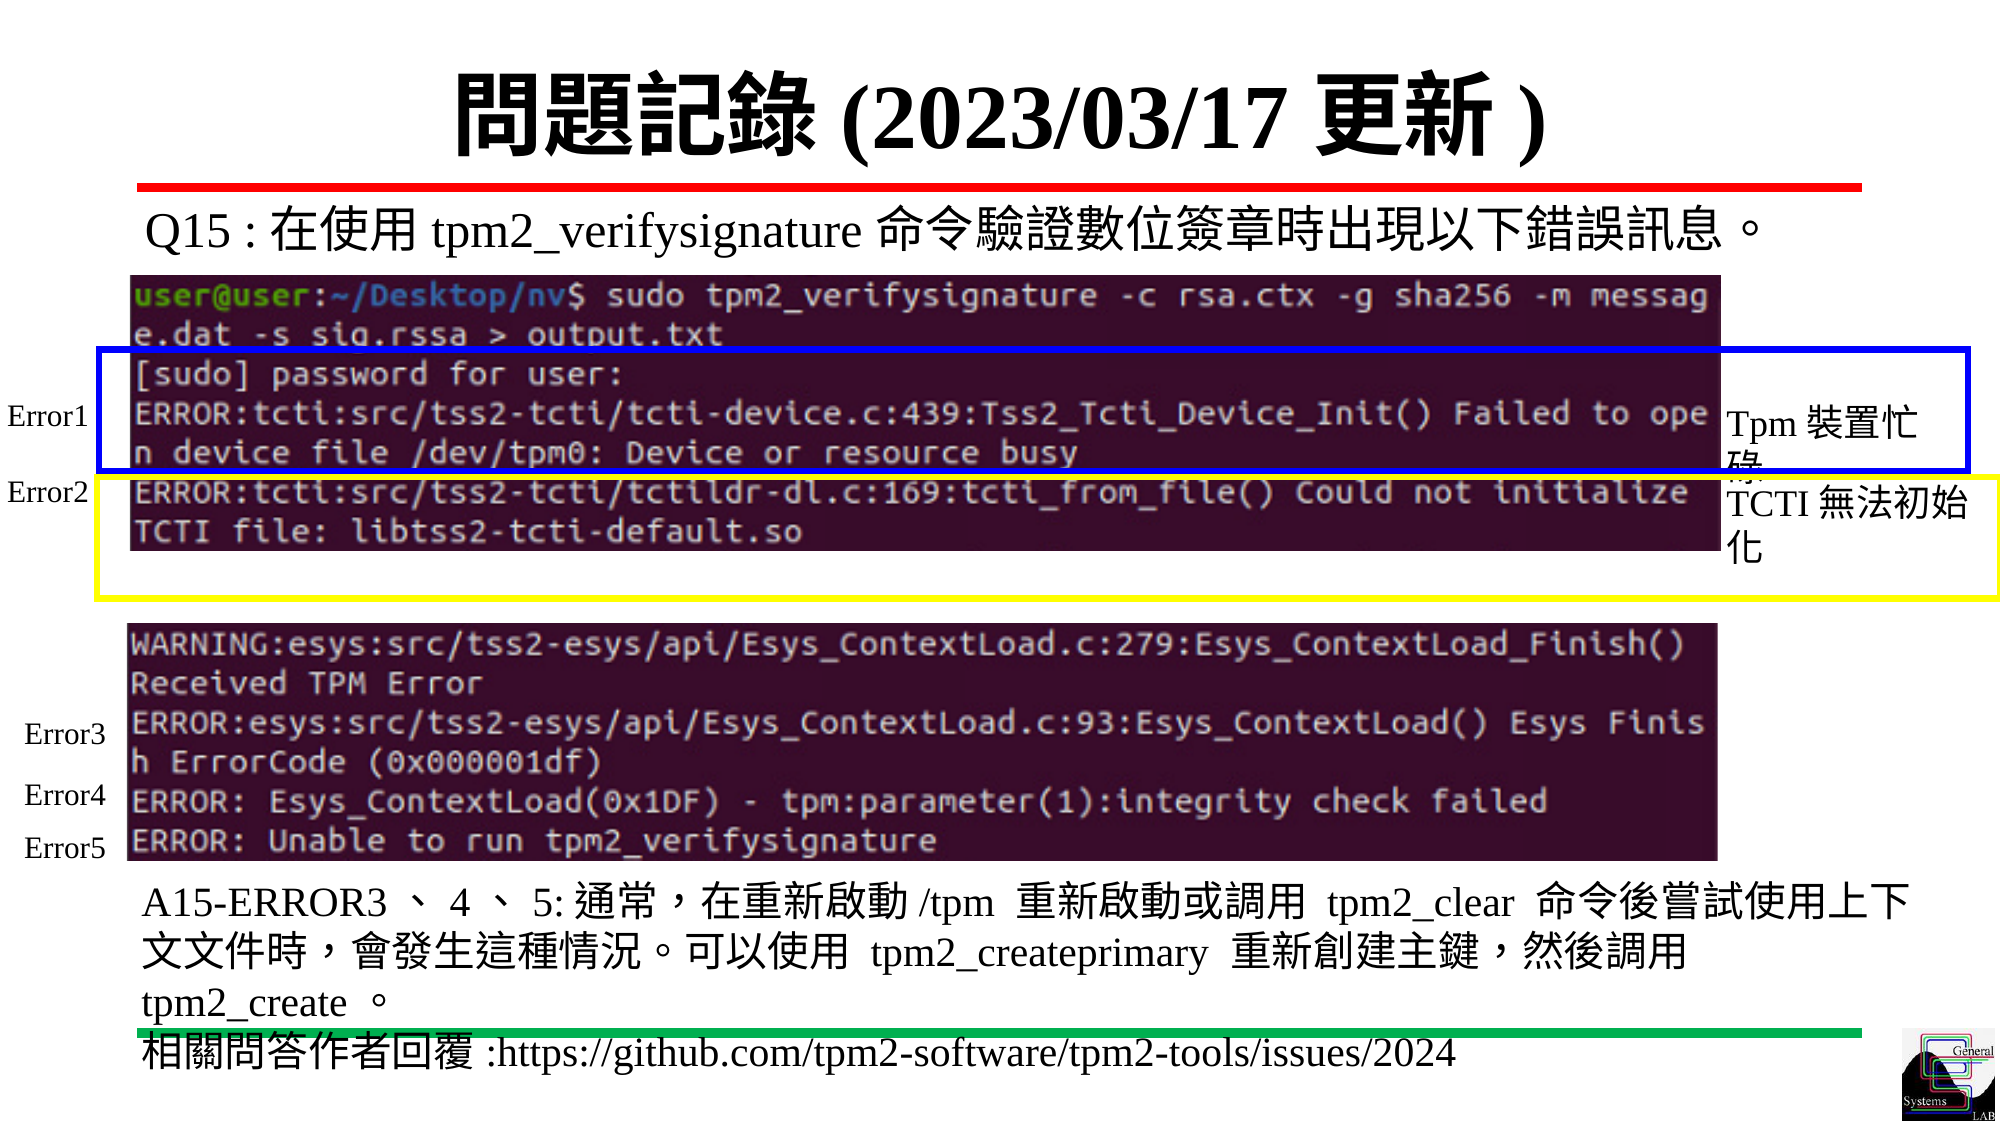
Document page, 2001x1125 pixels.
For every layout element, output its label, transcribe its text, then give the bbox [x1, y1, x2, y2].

title 問題記錄(2023/03/17更新) [137, 59, 1863, 178]
picture [126, 623, 1718, 861]
text_box Error1 [0, 387, 110, 441]
text_box Error3 [9, 706, 126, 759]
text_box [1721, 348, 1969, 472]
list Q15 :在使用tpm2_verifysignature命令驗證數位簽章時出現以下錯誤訊息。 [129, 600, 1977, 1032]
picture [1902, 1028, 1995, 1121]
text_box Error4 [9, 766, 126, 819]
text_box Error2 [0, 463, 110, 516]
picture [129, 275, 1721, 551]
text_box [96, 476, 2000, 600]
text_box A15-ERROR3、4、5:通常，在重新啟動/tpm 重新啟動或調用 tpm2_clear 命令後嘗試使用上下文文件時，會發生這種情況。可以使用 tpm2_createprimary 重新創建主鍵，然後調用 tpm2_create。 相關問答作者回覆:https://github.com/tpm2-software/tpm2-tools/issues/2024 [126, 867, 1968, 1083]
text_box [98, 348, 129, 472]
text_box Error5 [9, 819, 127, 872]
list Q15 :在使用tpm2_verifysignature命令驗證數位簽章時出現以下錯誤訊息。 [129, 197, 1977, 471]
text_box TCTI無法初始化 [1721, 471, 2000, 476]
